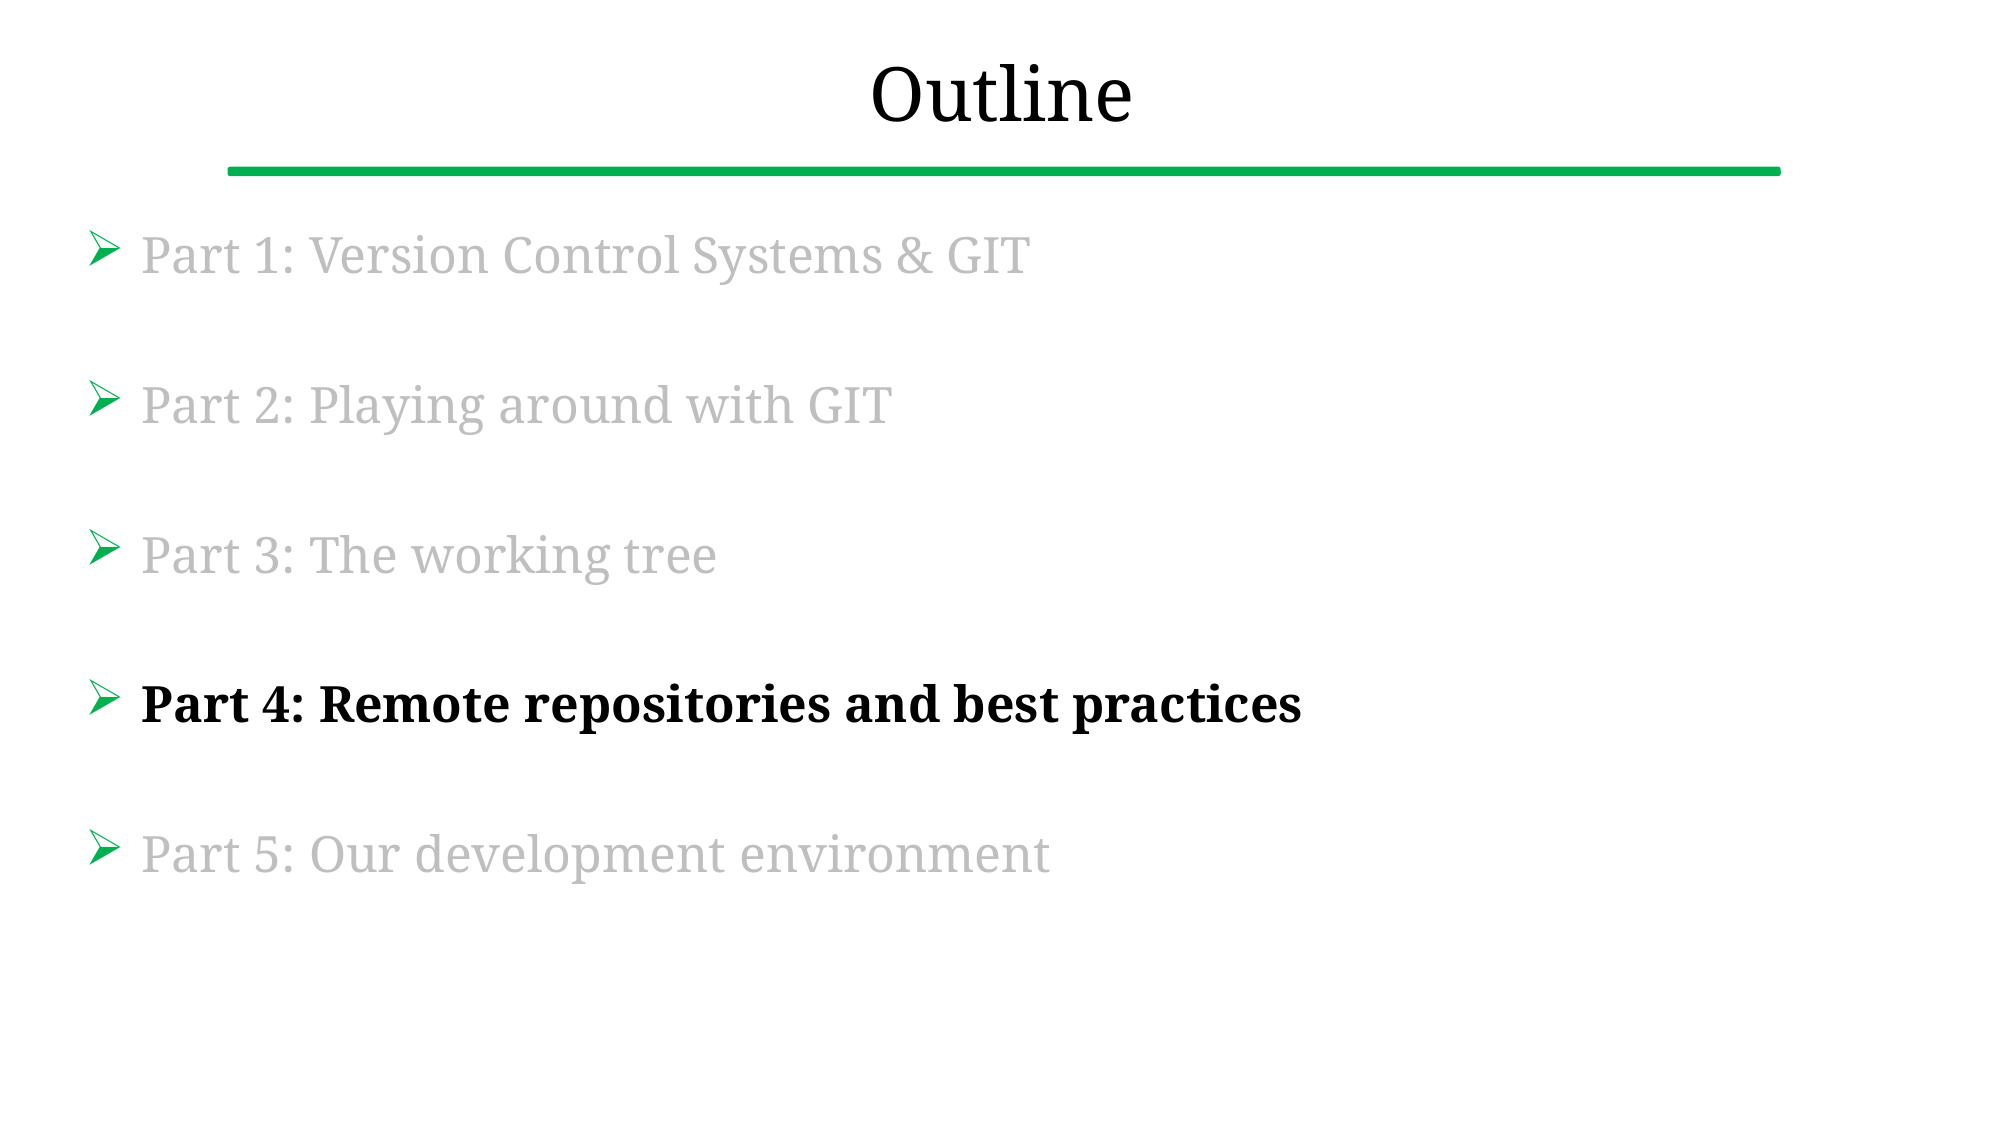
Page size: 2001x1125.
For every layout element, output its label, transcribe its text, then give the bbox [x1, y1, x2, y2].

title Outline [70, 26, 1936, 168]
list Part 1: Version Control Systems & GIT Part 2: Playing around with GIT Part 3: The working tree Part 4: Remote repositories and best practices Part 5: Our development environment [70, 223, 1936, 1021]
